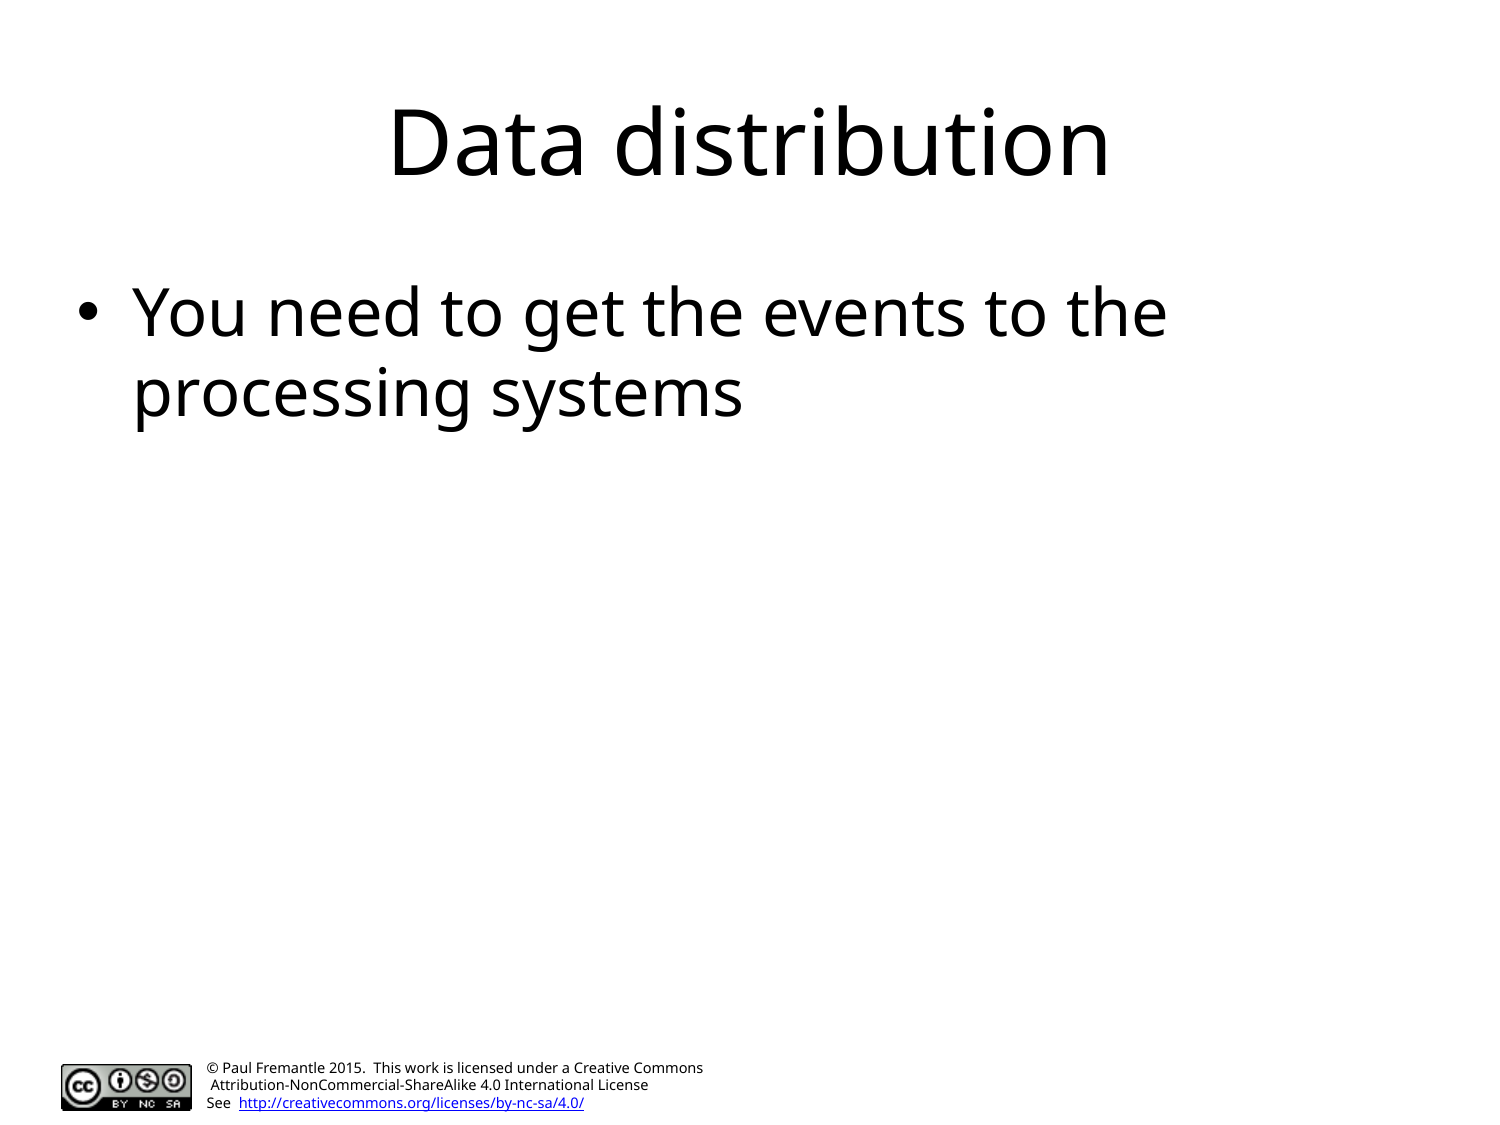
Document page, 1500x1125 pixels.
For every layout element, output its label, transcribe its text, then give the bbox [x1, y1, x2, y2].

list You need to get the events to the processing systems [61, 262, 1412, 1005]
title Data distribution [75, 45, 1425, 233]
picture [61, 1064, 192, 1111]
